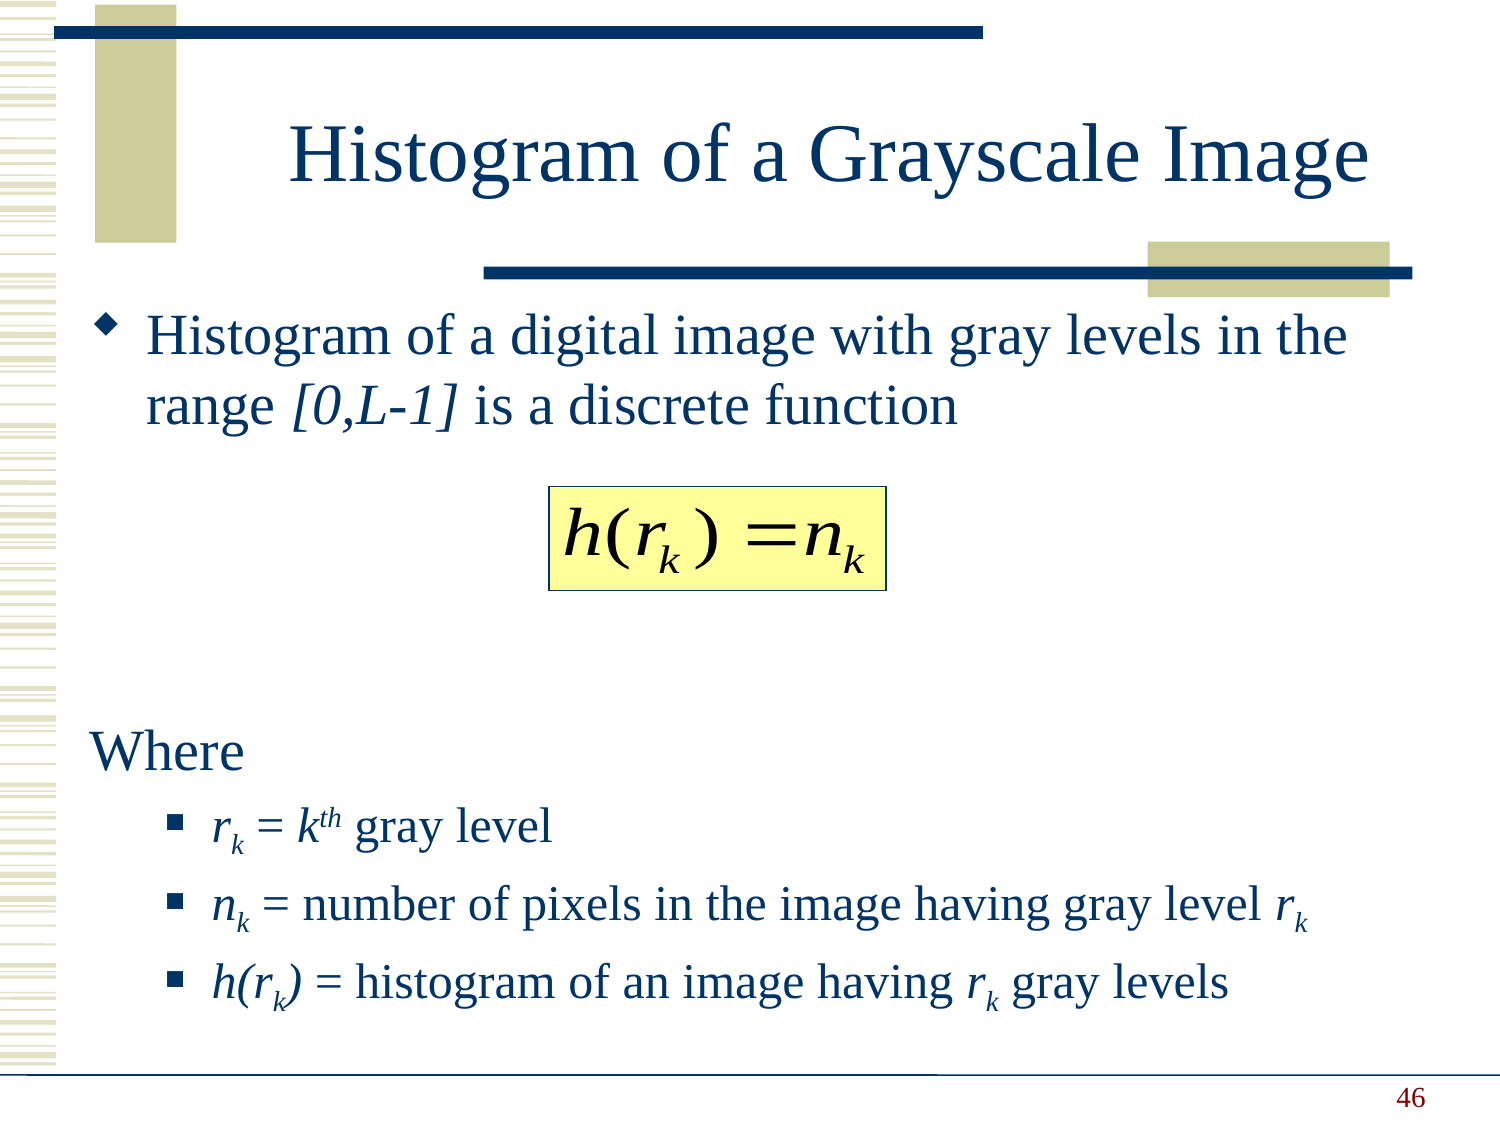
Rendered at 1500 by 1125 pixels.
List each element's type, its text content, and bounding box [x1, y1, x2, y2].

text_box Histogram of a digital image with gray levels in the range [0,L-1] is a discrete function Where rk = kth gray level nk = number of pixels in the image having gray level rk h(rk) = histogram of an image having rk gray levels [74, 288, 1425, 1013]
title Histogram of a Grayscale Image [224, 62, 1436, 251]
text_box 46 [1080, 1046, 1441, 1121]
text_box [549, 487, 886, 590]
